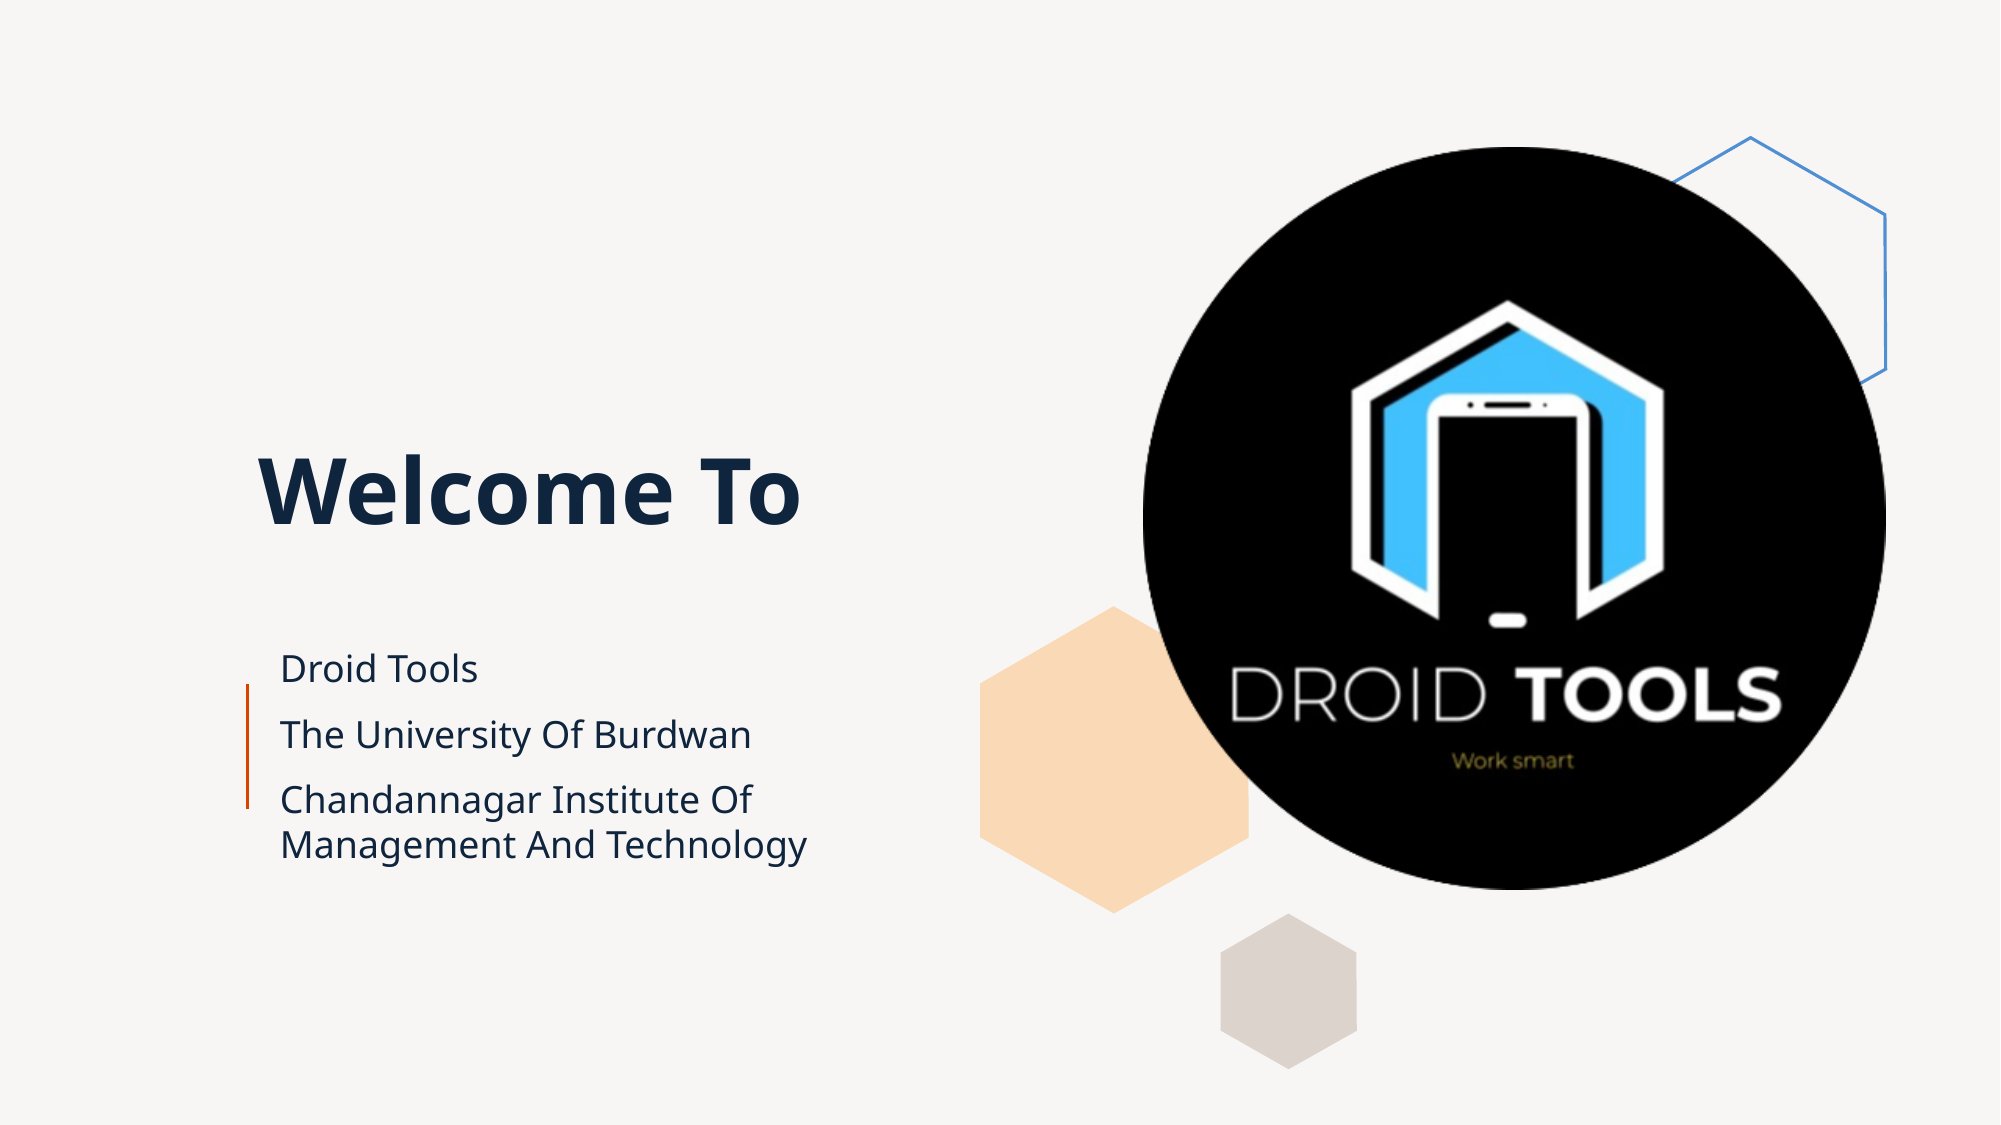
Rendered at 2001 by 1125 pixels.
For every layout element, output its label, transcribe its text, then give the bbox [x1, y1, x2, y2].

text_box [980, 606, 1156, 914]
list Droid Tools The University Of Burdwan Chandannagar Institute Of Management And Technology [264, 637, 962, 890]
title Welcome To [243, 325, 1106, 664]
picture [1143, 147, 1886, 890]
text_box [1734, 137, 1767, 147]
